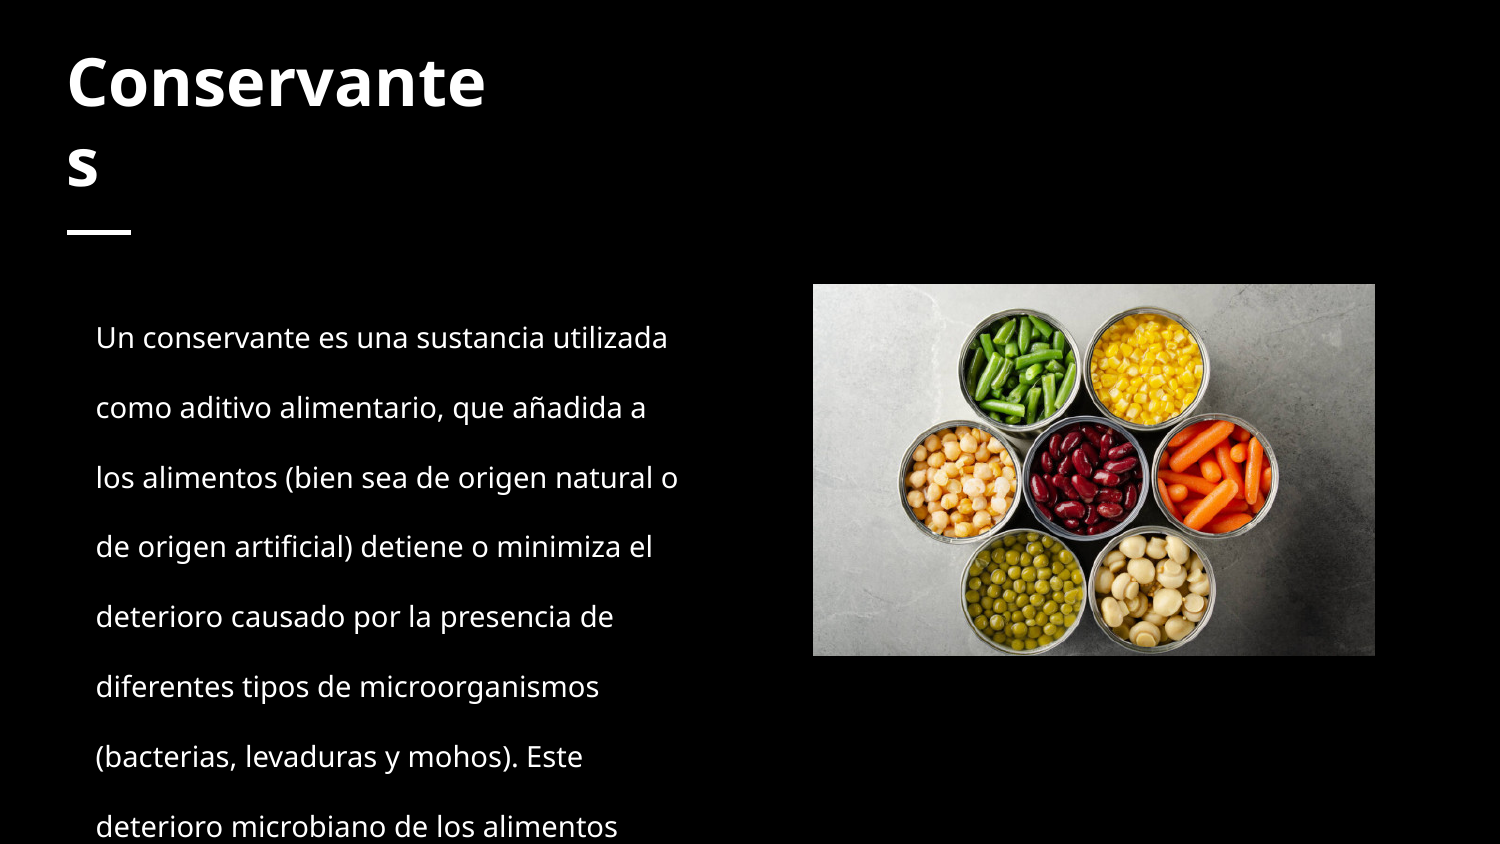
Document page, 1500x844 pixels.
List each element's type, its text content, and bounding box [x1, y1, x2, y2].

list Un conservante es una sustancia utilizada como aditivo alimentario, que añadida a los alimentos (bien sea de origen natural o de origen artificial) detiene o minimiza el deterioro causado por la presencia de diferentes tipos de microorganismos (bacterias, levaduras y mohos). Este deterioro microbiano de los alimentos puede producir pérdidas económicas. [51, 269, 700, 750]
picture [813, 284, 1376, 657]
title Conservantes [51, 91, 512, 216]
